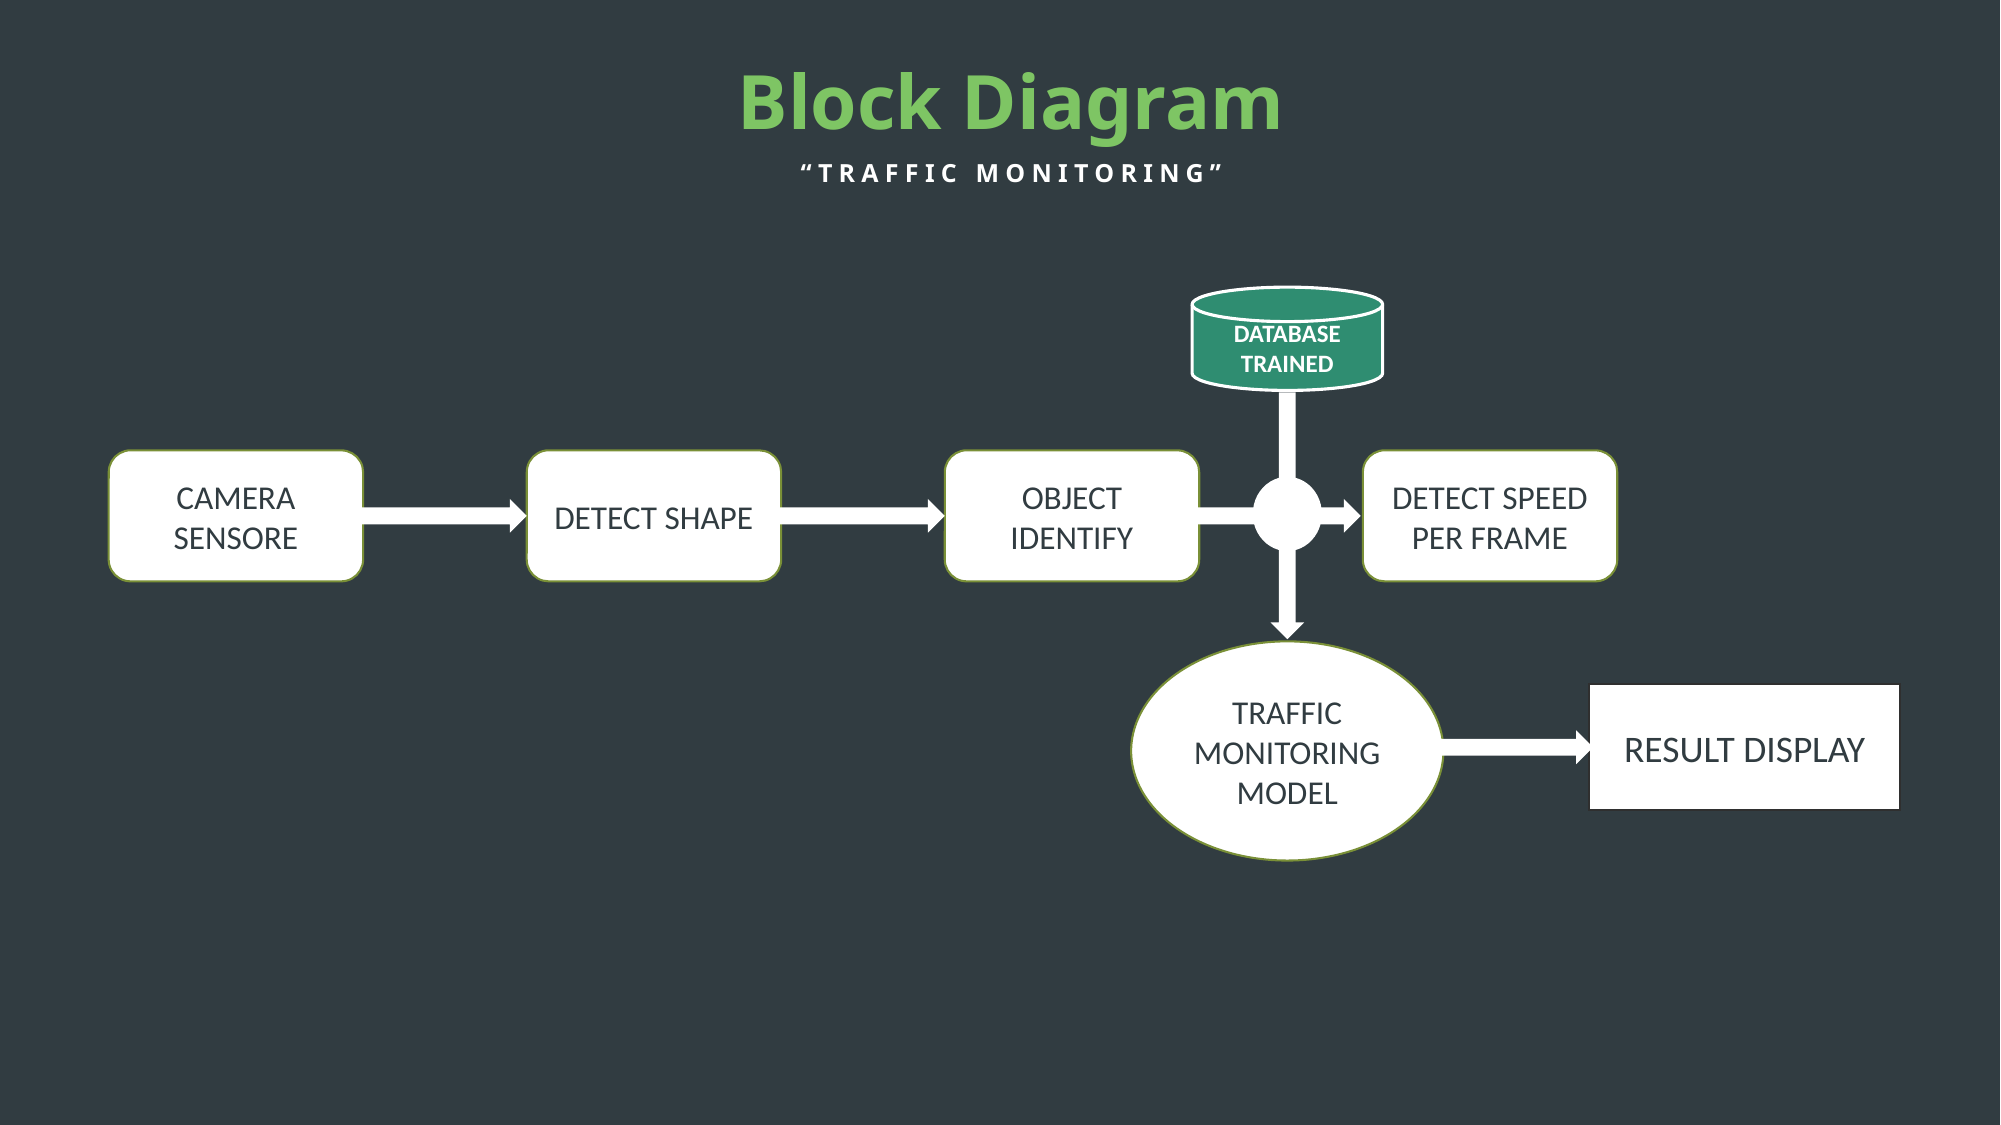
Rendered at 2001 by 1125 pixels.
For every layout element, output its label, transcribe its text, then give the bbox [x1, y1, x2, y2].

text_box RESULT DISPLAY [1588, 683, 1901, 811]
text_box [700, 47, 1322, 196]
text_box TRAFFIC MONITORING MODEL [1130, 640, 1445, 862]
text_box [1322, 496, 1363, 536]
text_box [1277, 391, 1297, 477]
text_box [1189, 506, 1253, 526]
text_box [1268, 551, 1307, 641]
text_box OBJECT IDENTIFY [943, 449, 1201, 583]
text_box DATABASE TRAINED [1190, 285, 1385, 392]
text_box [1251, 475, 1323, 553]
text_box [1422, 727, 1595, 767]
text_box [356, 496, 529, 536]
text_box [774, 496, 947, 536]
text_box DETECT SHAPE [525, 449, 783, 583]
text_box DETECT SPEED PER FRAME [1361, 449, 1619, 583]
text_box CAMERA SENSORE [107, 449, 365, 583]
